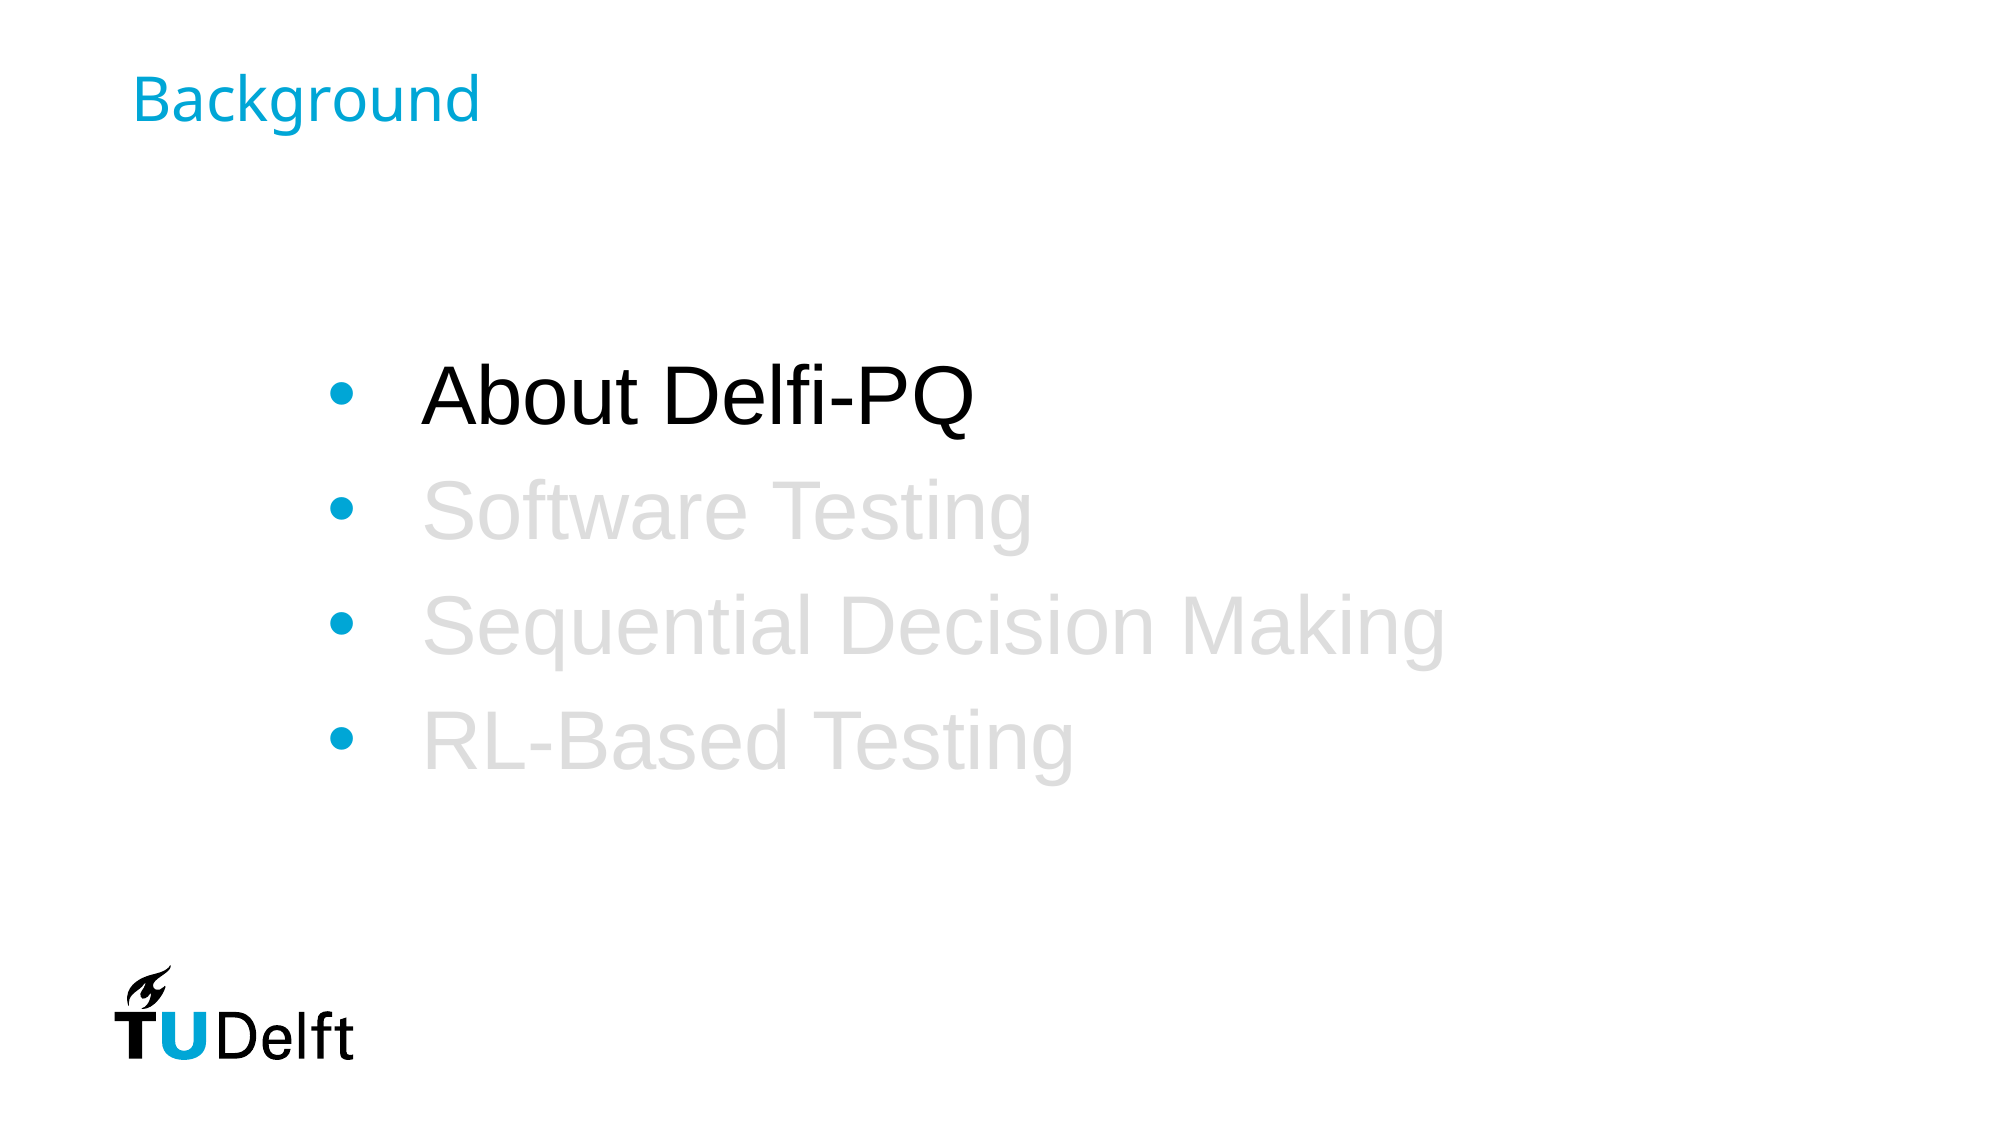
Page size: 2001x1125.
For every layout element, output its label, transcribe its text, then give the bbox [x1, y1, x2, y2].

list About Delfi-PQ Software Testing Sequential Decision Making RL-Based Testing [326, 212, 1731, 928]
text_box Background [116, 60, 1884, 141]
